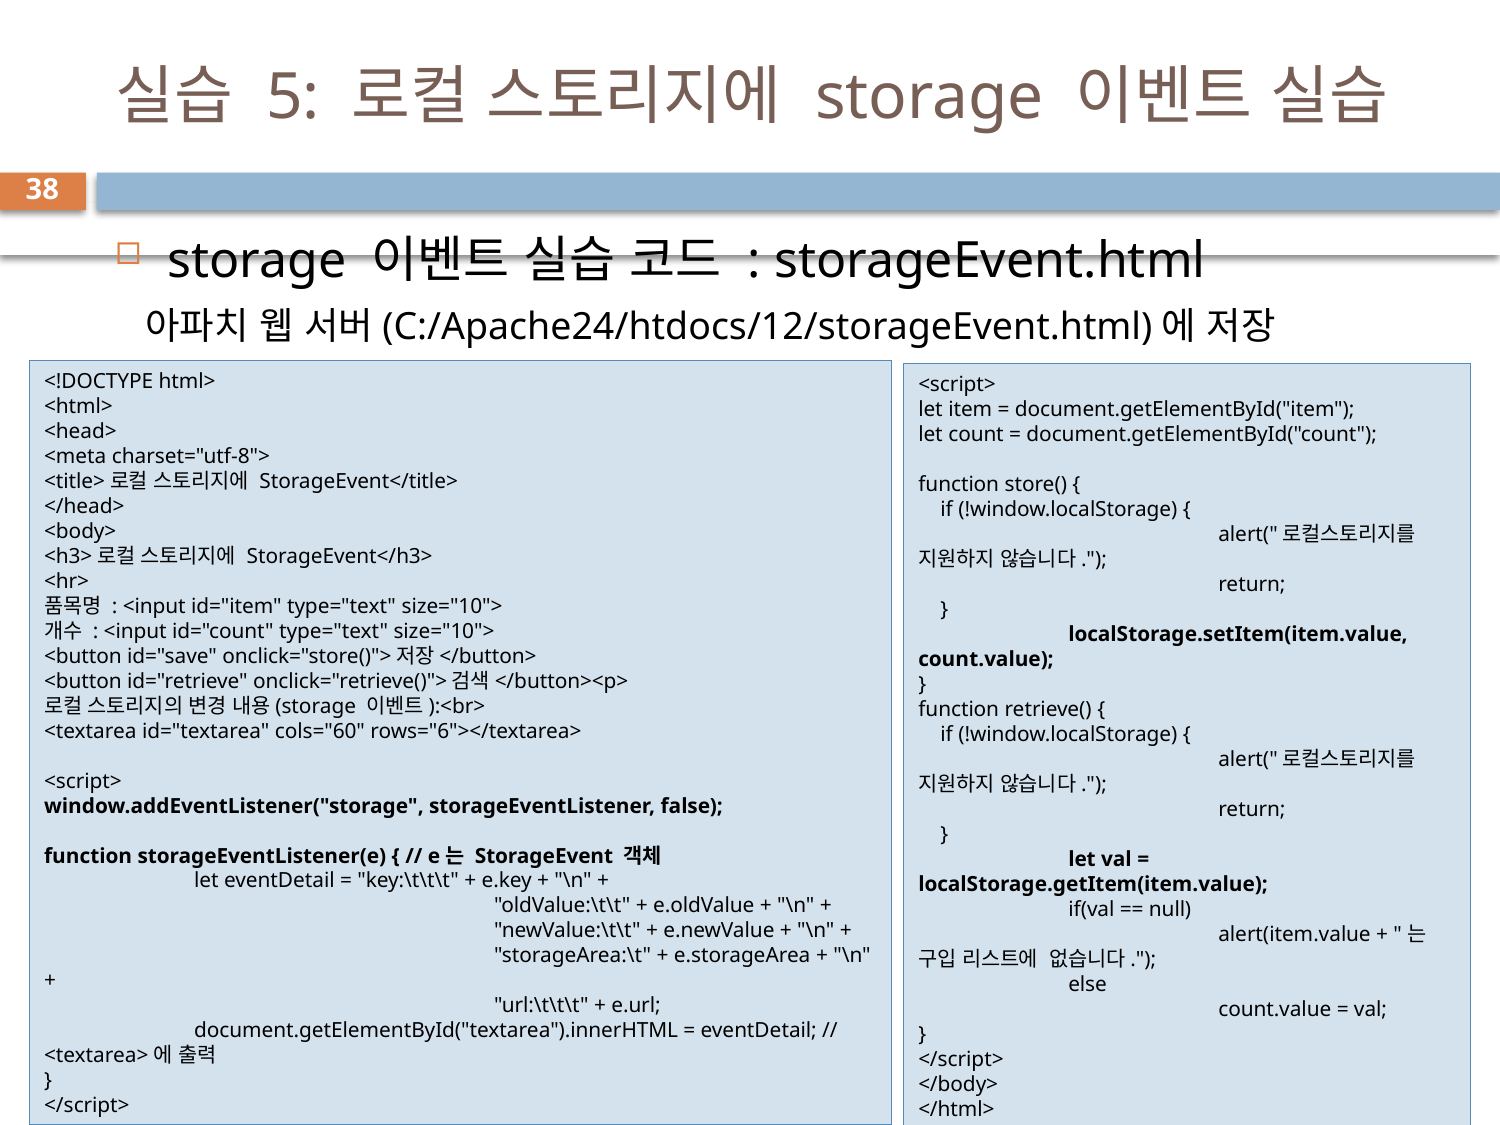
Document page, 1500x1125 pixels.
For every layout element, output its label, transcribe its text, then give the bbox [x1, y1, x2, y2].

title 실습 5: 로컬 스토리지에 storage 이벤트 실습 [100, 37, 1438, 149]
list storage 이벤트 실습 코드 : storageEvent.html 아파치 웹 서버(C:/Apache24/htdocs/12/storageEvent.html)에 저장 [100, 219, 1438, 1047]
text_box <!DOCTYPE html> <html> <head> <meta charset="utf-8"> <title>로컬 스토리지에 StorageEvent</title> </head> <body> <h3>로컬 스토리지에 StorageEvent</h3> <hr> 품목명 : <input id="item" type="text" size="10"> 개수 : <input id="count" type="text" size="10"> <button id="save" onclick="store()">저장</button> <button id="retrieve" onclick="retrieve()">검색</button><p> 로컬 스토리지의 변경 내용(storage 이벤트):<br> <textarea id="textarea" cols="60" rows="6"></textarea> <script> window.addEventListener("storage", storageEventListener, false); function storageEventListener(e) { // e는 StorageEvent 객체 let eventDetail = "key:\t\t\t" + e.key + "\n" + "oldValue:\t\t" + e.oldValue + "\n" + "newValue:\t\t" + e.newValue + "\n" + "storageArea:\t" + e.storageArea + "\n" + "url:\t\t\t" + e.url; document.getElementById("textarea").innerHTML = eventDetail; //<textarea>에 출력 } </script> [29, 360, 892, 1125]
text_box <script> let item = document.getElementById("item"); let count = document.getElementById("count"); function store() { if (!window.localStorage) { alert("로컬스토리지를 지원하지 않습니다."); return; } localStorage.setItem(item.value, count.value); } function retrieve() { if (!window.localStorage) { alert("로컬스토리지를 지원하지 않습니다."); return; } let val = localStorage.getItem(item.value); if(val == null) alert(item.value + "는 구입 리스트에 없습니다."); else count.value = val; } </script> </body> </html> [903, 363, 1471, 1125]
slide_number 38 [0, 170, 87, 211]
